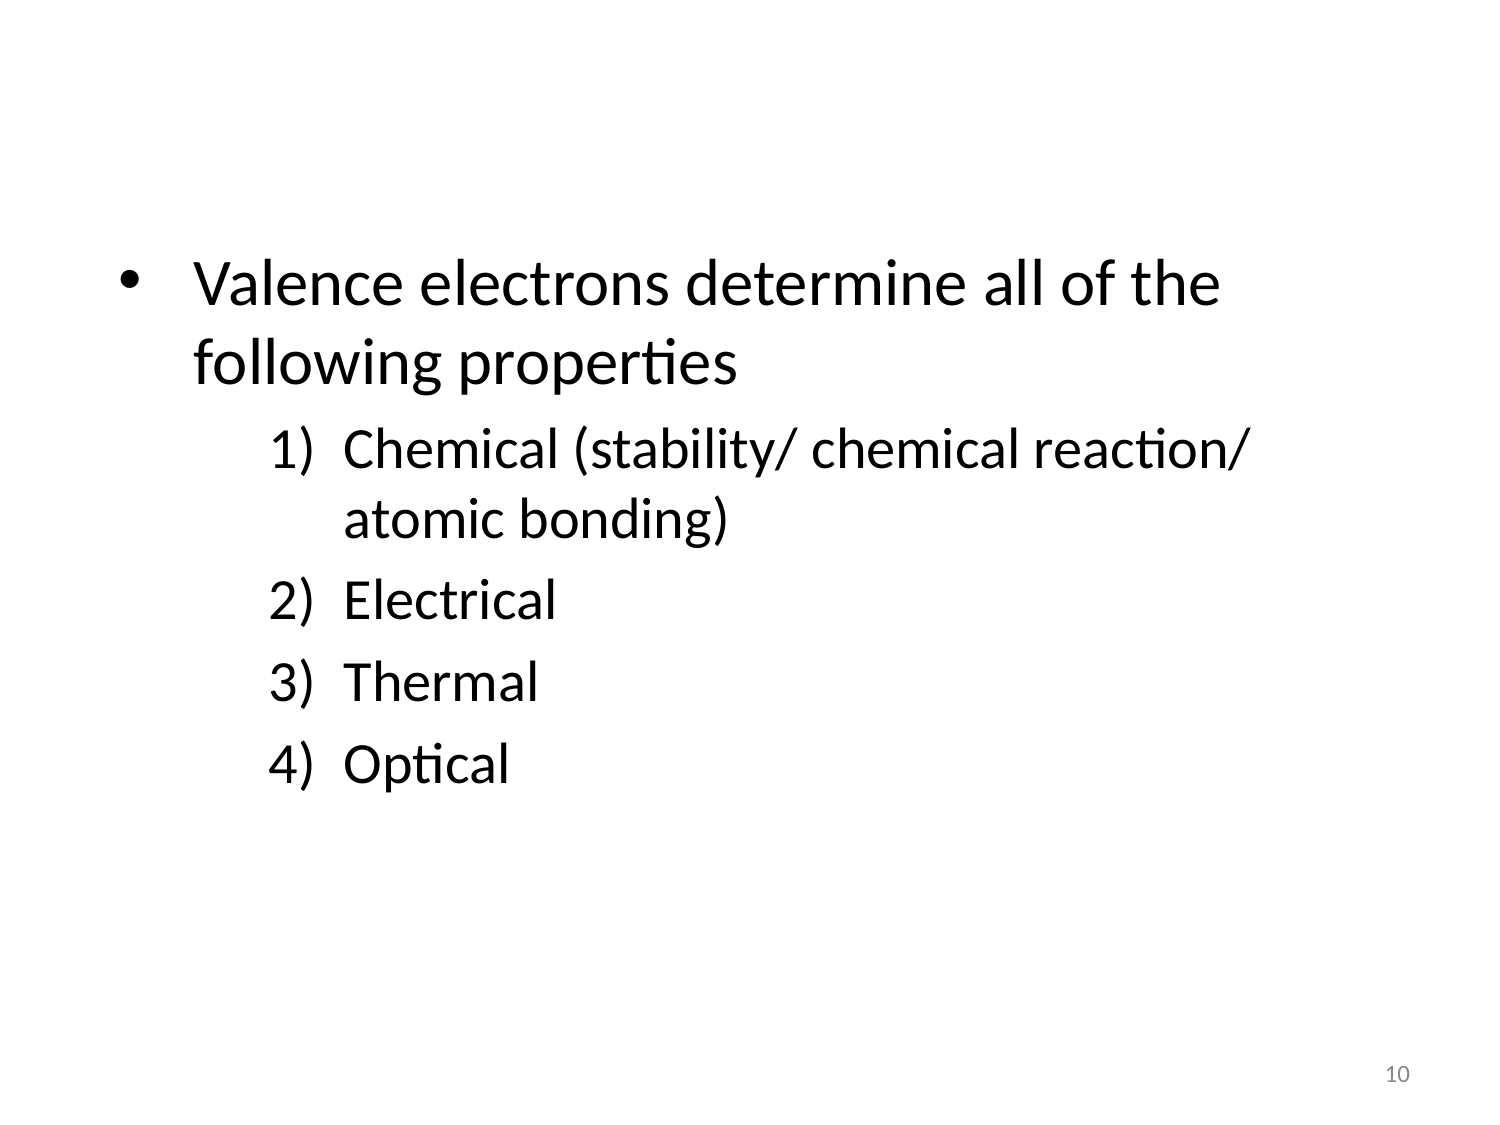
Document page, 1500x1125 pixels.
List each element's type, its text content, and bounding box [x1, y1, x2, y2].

slide_number 10 [1074, 1042, 1425, 1103]
list Valence electrons determine all of the following properties Chemical (stability/ chemical reaction/ atomic bonding) Electrical Thermal Optical [103, 230, 1379, 906]
